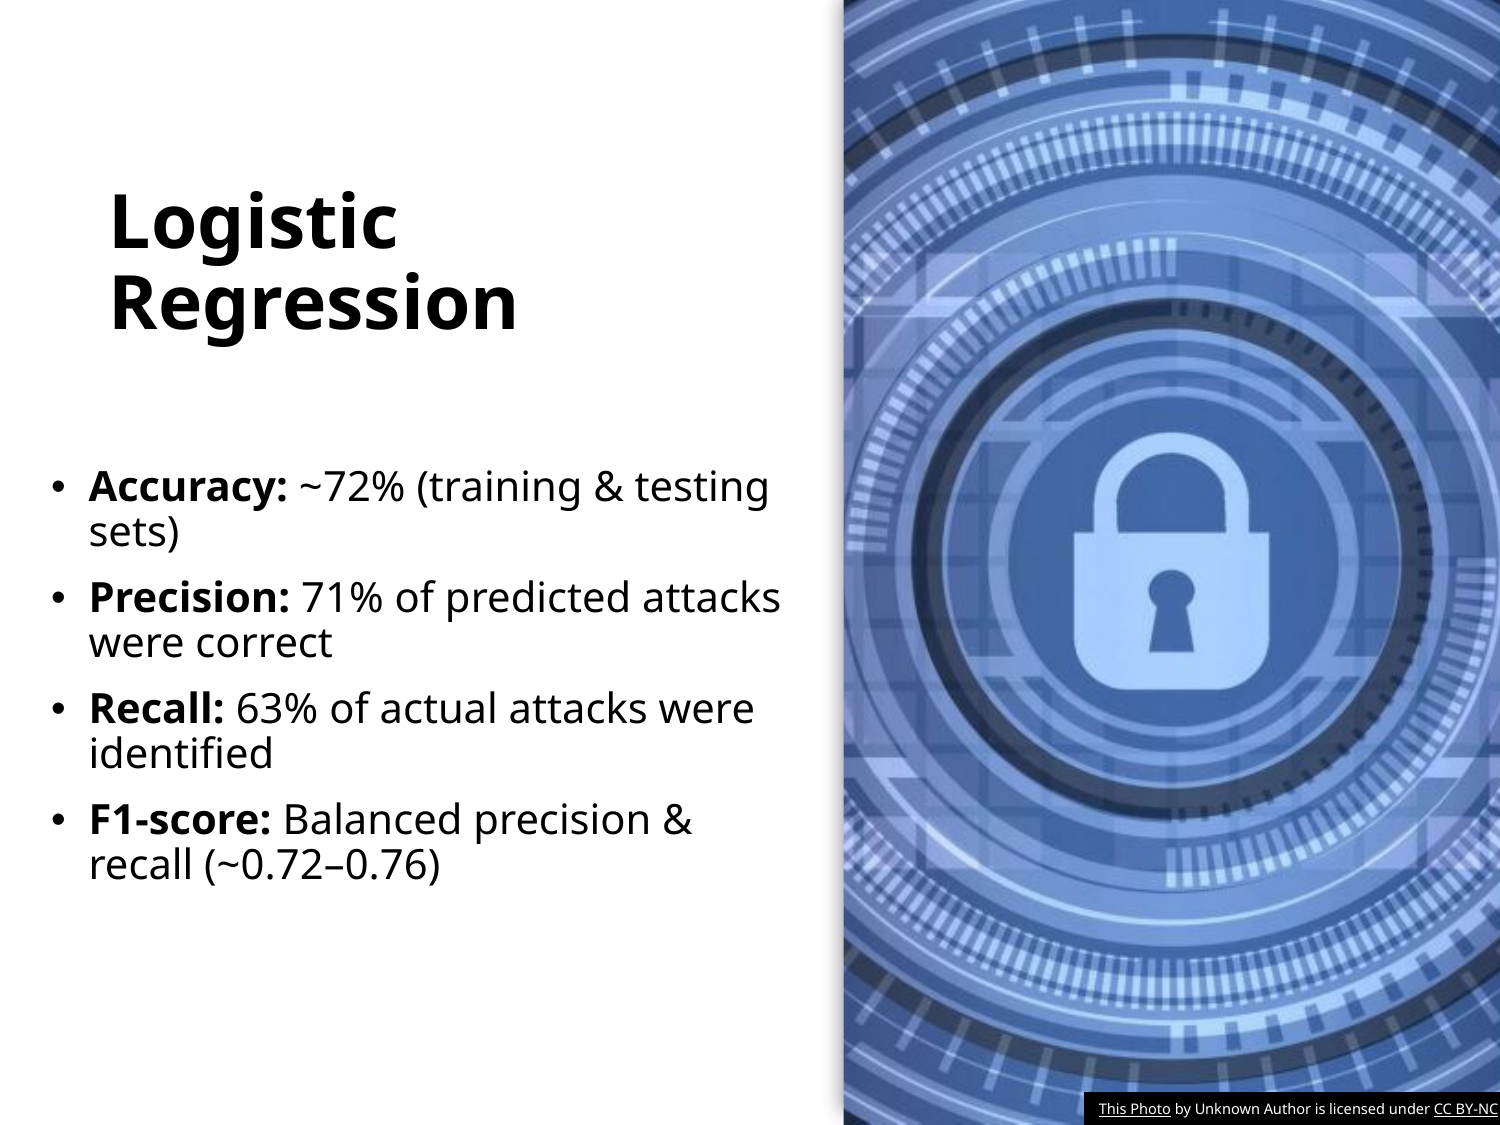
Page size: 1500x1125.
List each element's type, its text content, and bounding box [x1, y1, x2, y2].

title Logistic Regression [93, 125, 750, 328]
picture [843, 0, 1500, 1125]
list Accuracy: ~72% (training & testing sets) Precision: 71% of predicted attacks were correct Recall: 63% of actual attacks were identified F1-score: Balanced precision & recall (~0.72–0.76) [36, 328, 806, 1093]
text_box [0, 0, 843, 1125]
